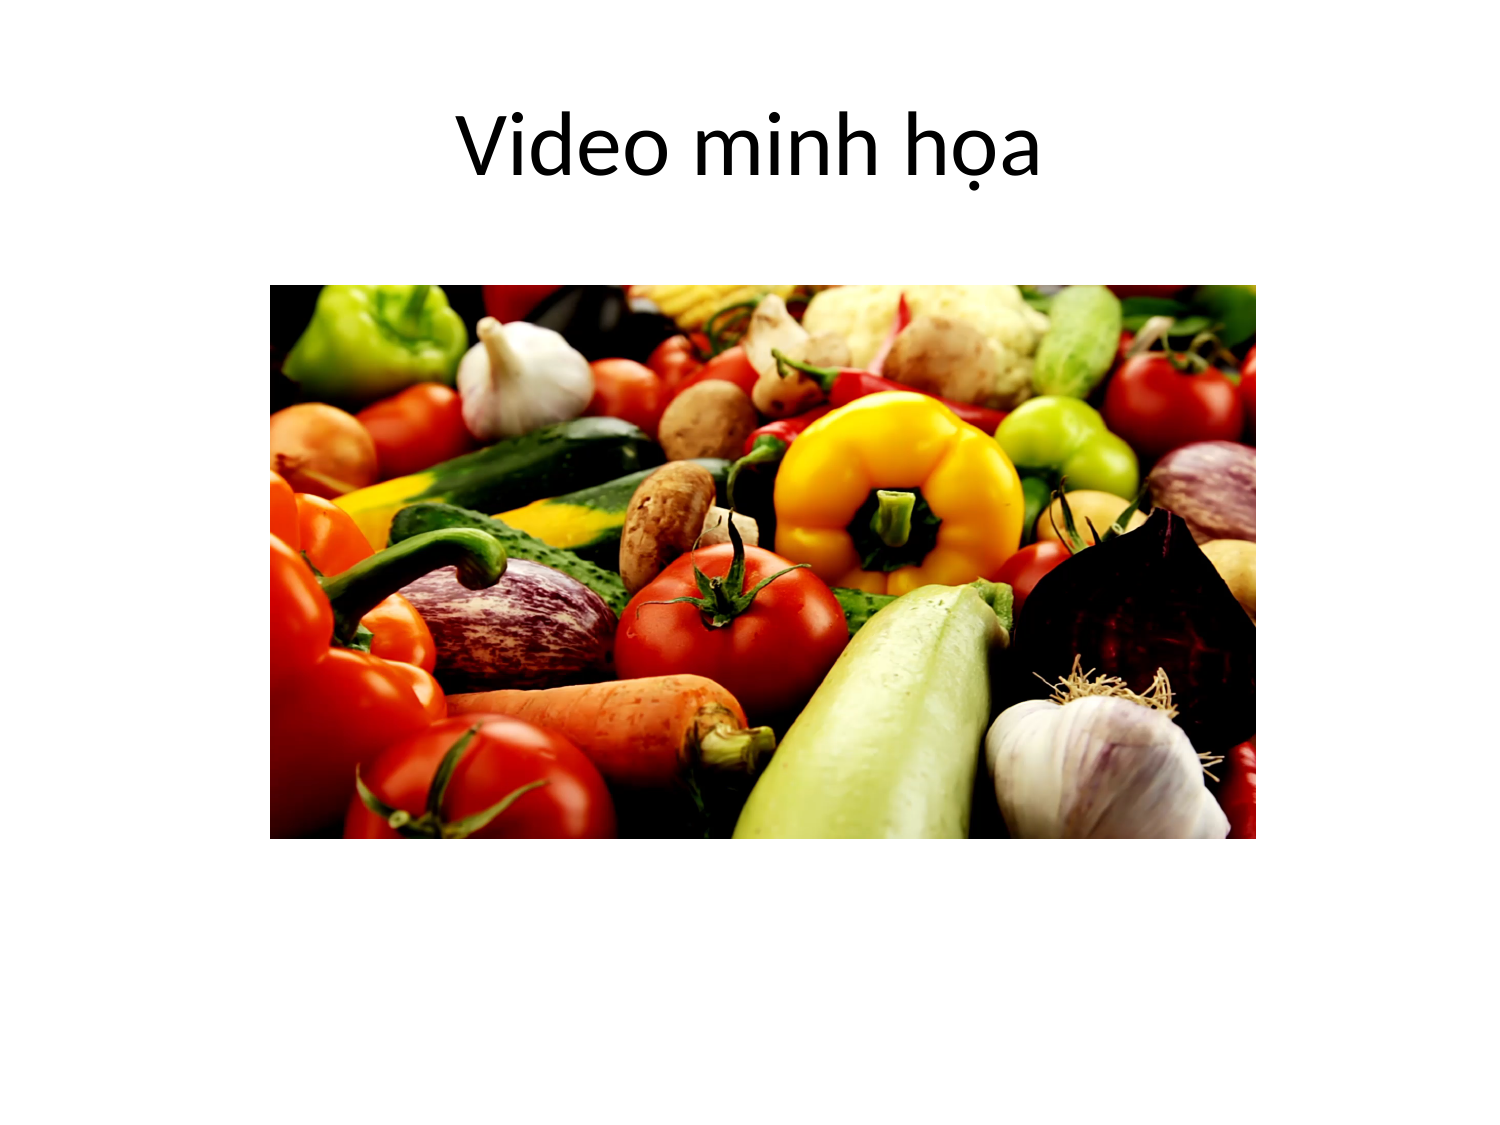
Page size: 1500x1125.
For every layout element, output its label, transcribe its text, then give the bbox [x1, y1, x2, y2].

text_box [269, 284, 1257, 841]
title Video minh họa [75, 45, 1425, 233]
